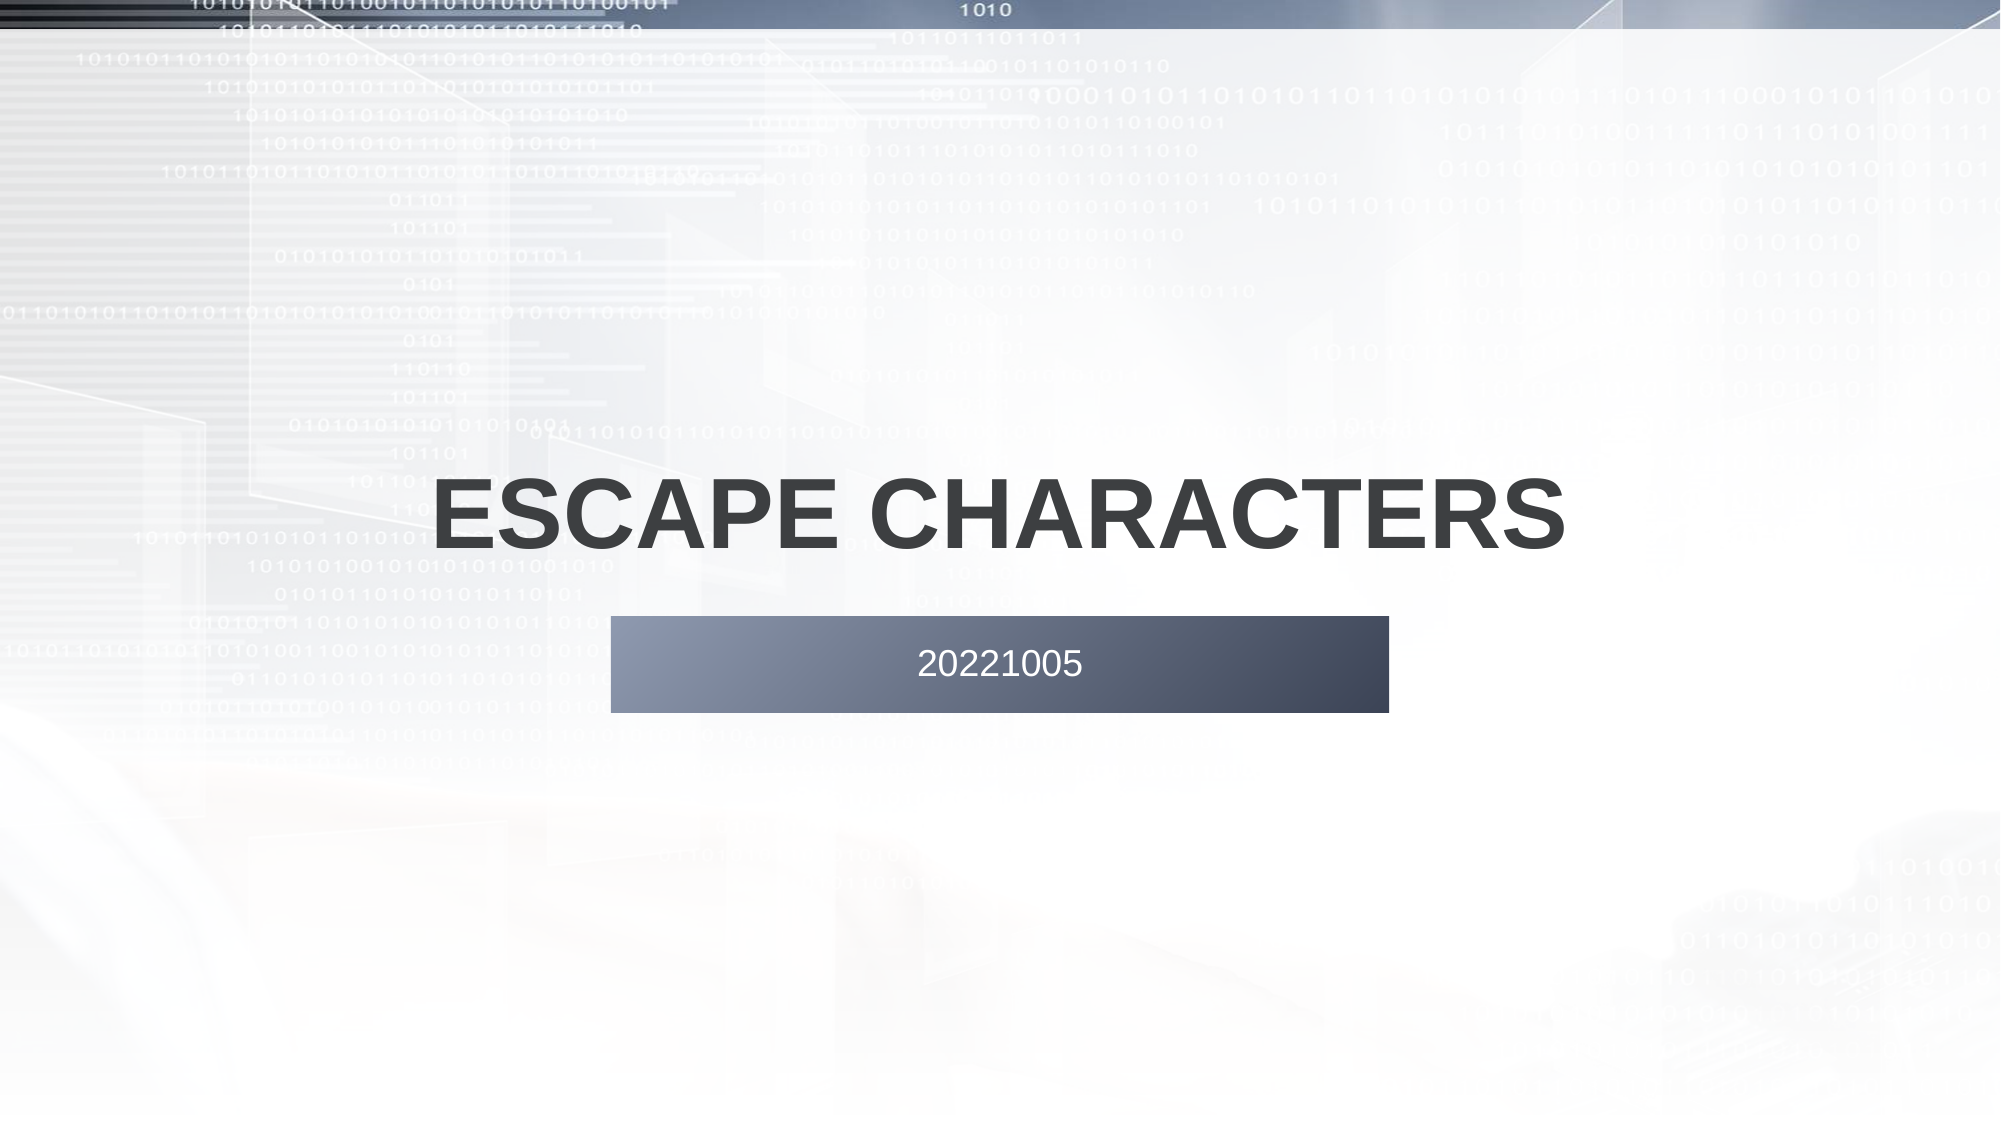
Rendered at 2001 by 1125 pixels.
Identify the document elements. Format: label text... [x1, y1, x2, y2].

title ESCAPE CHARACTERS [194, 310, 1806, 578]
list 20221005 [610, 616, 1390, 713]
picture [0, 0, 2001, 1125]
